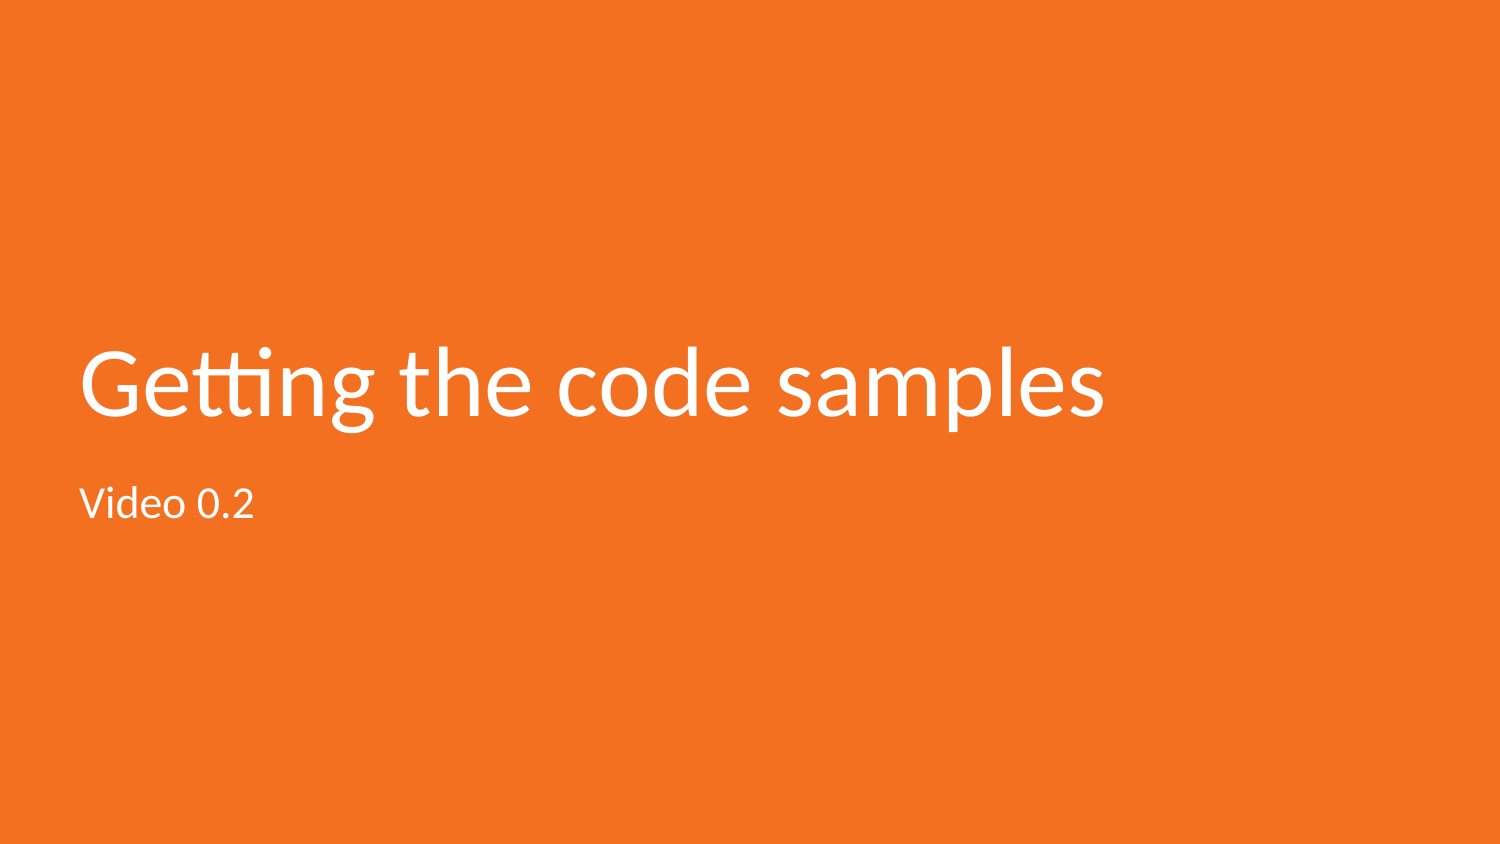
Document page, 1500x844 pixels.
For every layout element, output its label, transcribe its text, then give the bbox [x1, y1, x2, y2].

title Getting the code samples [64, 298, 1413, 452]
subtitle Video 0.2 [64, 457, 1413, 529]
